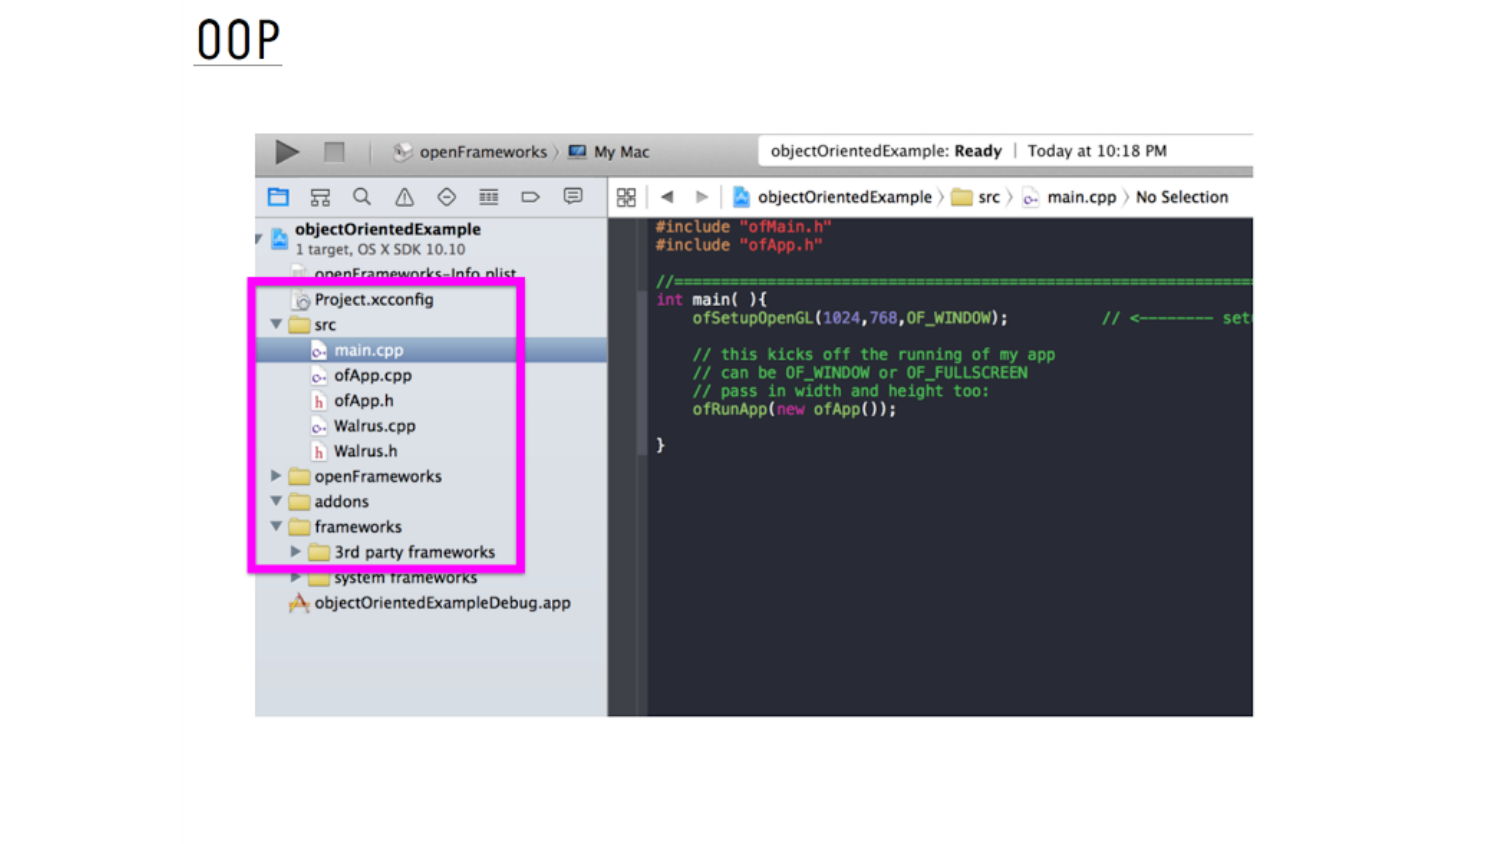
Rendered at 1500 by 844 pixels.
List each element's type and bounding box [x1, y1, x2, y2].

picture [180, 0, 1320, 844]
